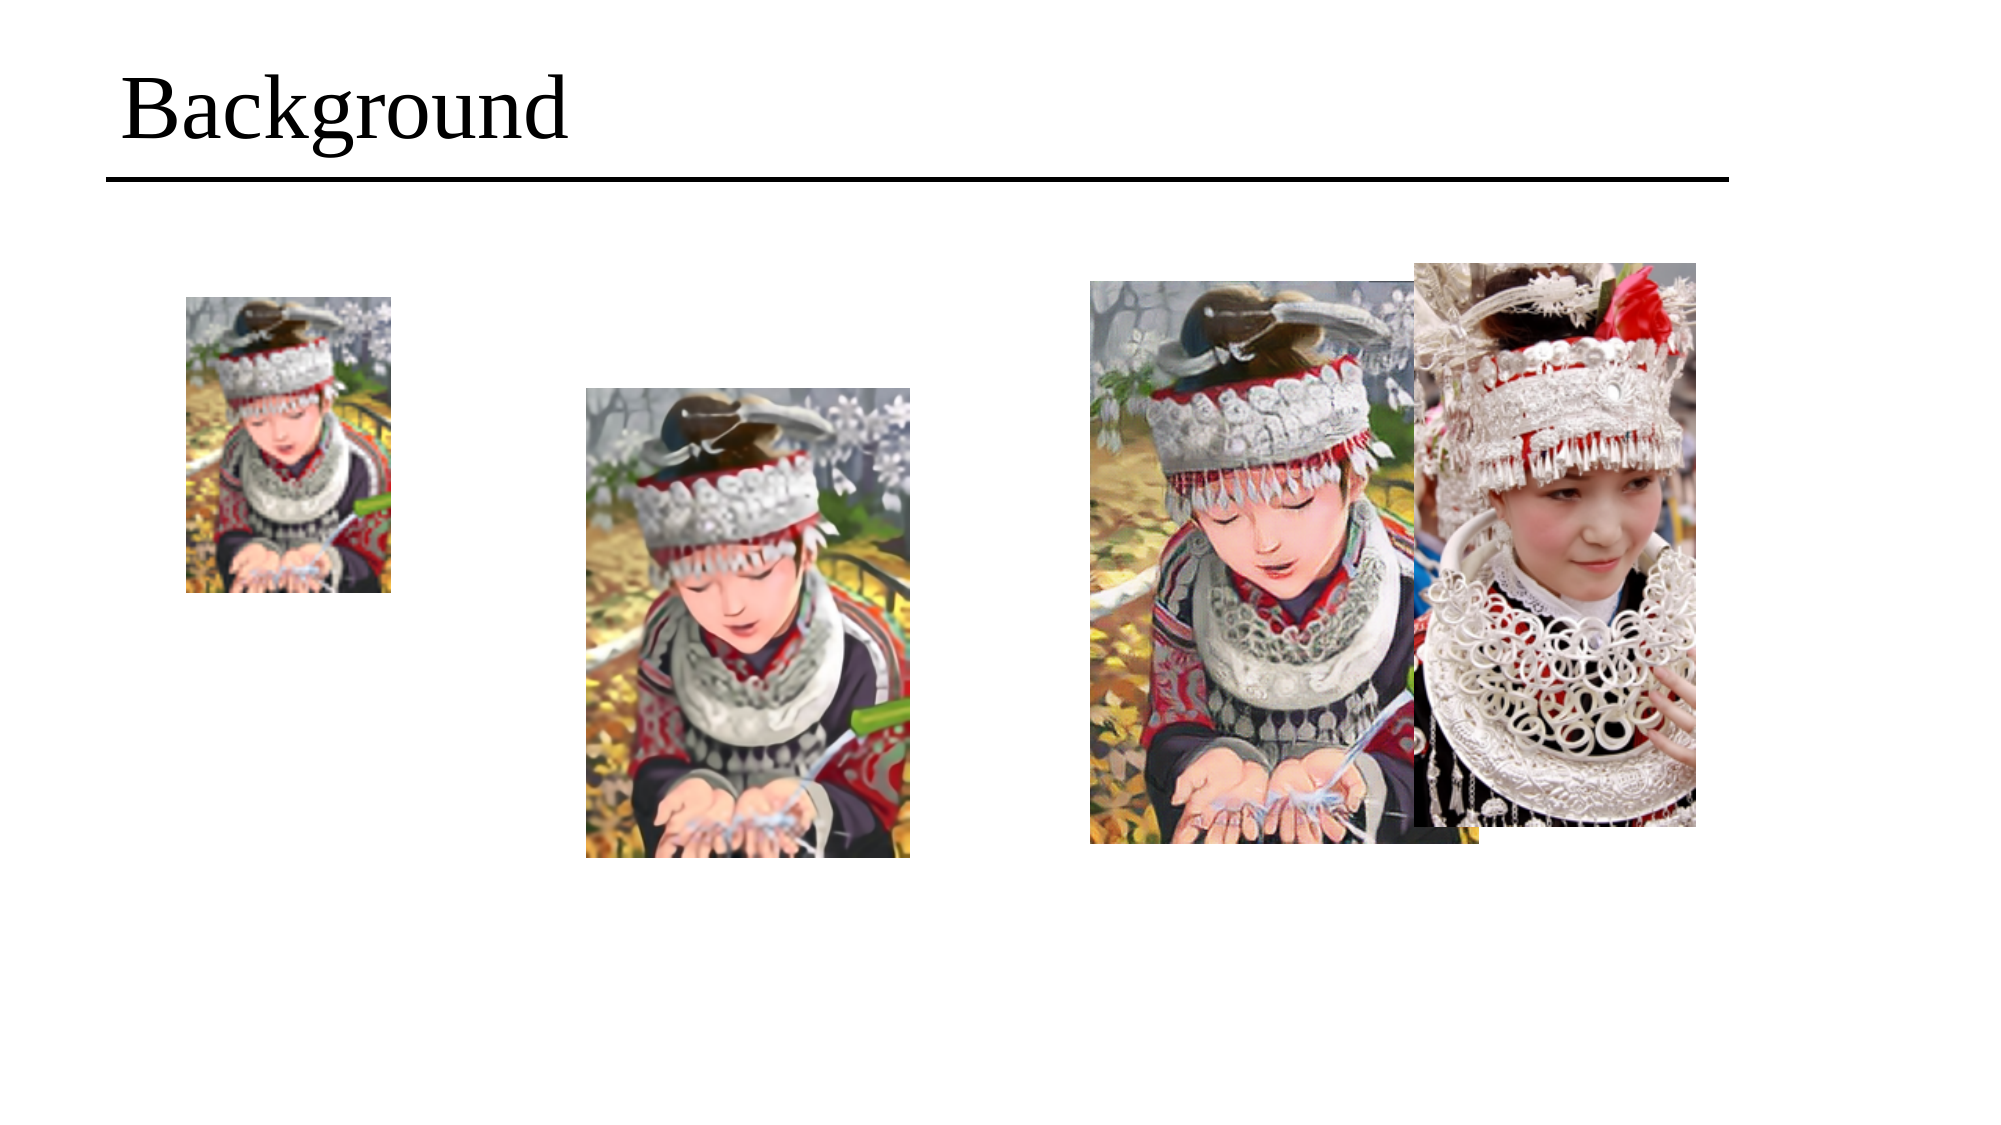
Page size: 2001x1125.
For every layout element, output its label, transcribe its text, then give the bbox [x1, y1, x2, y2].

title Background [105, 0, 1831, 218]
picture [186, 297, 391, 593]
picture [586, 388, 910, 858]
picture [1090, 263, 1696, 844]
